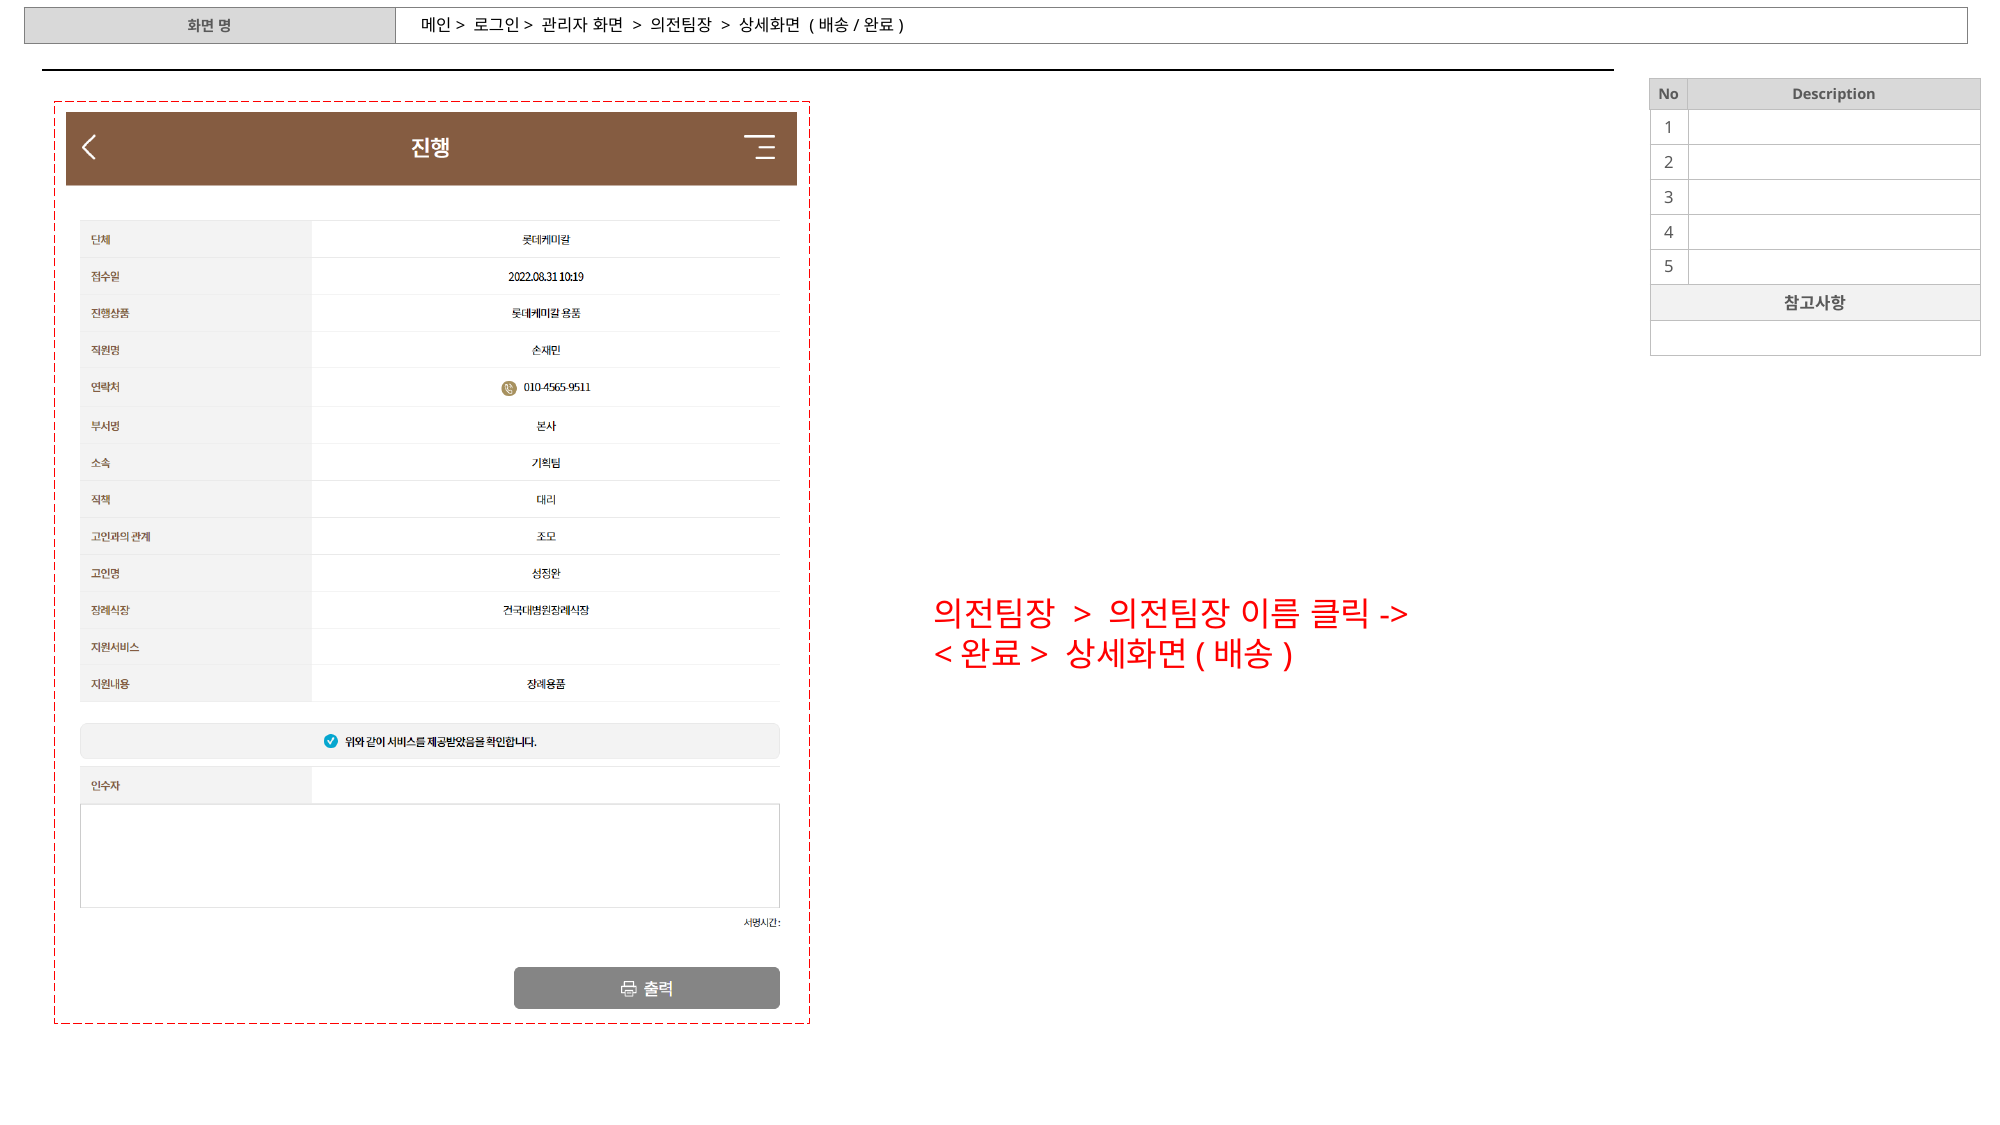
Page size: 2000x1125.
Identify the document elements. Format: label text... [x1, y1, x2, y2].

table_header 1 [1651, 110, 1688, 144]
table_header [1689, 110, 1980, 144]
text_box 의전팀장 > 의전팀장 이름 클릭-> <완료> 상세화면(배송) [919, 586, 1605, 681]
table_cell [1689, 250, 1980, 284]
text_box 메인> 로그인> 관리자 화면 > 의전팀장 > 상세화면 (배송/완료) [406, 7, 919, 42]
table_cell 2 [1651, 145, 1688, 179]
picture [66, 112, 797, 1019]
table_cell 5 [1651, 250, 1688, 284]
text_box [53, 100, 812, 1025]
table_cell [1689, 145, 1980, 179]
table_cell 4 [1651, 215, 1688, 249]
table_cell [1651, 321, 1980, 355]
table_cell [1689, 215, 1980, 249]
table_cell 참고사항 [1651, 285, 1980, 320]
table_cell [1689, 180, 1980, 214]
table_cell 3 [1651, 180, 1688, 214]
